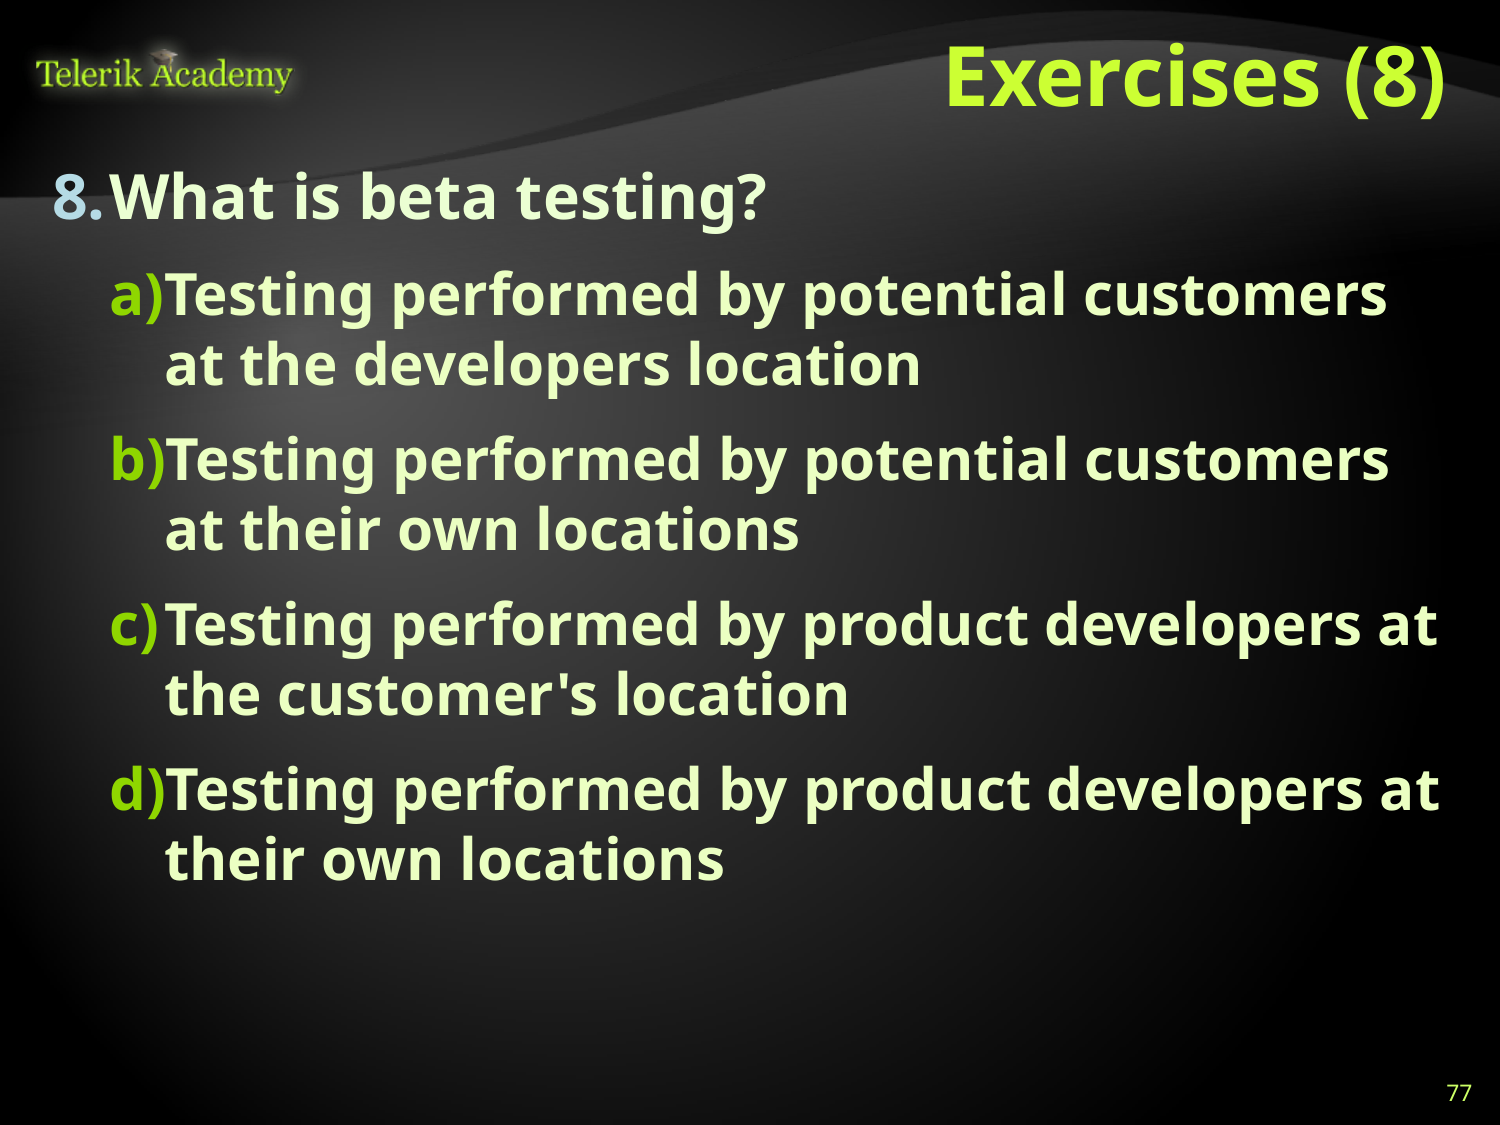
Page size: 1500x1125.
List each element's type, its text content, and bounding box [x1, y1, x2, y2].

picture [0, 0, 1500, 1125]
list What is beta testing? Testing performed by potential customers at the developers location Testing performed by potential customers at their own locations Testing performed by product developers at the customer's location Testing performed by product developers at their own locations [37, 149, 1463, 1100]
slide_number 77 [1412, 1074, 1488, 1113]
title Exercises (8) [300, 12, 1463, 149]
